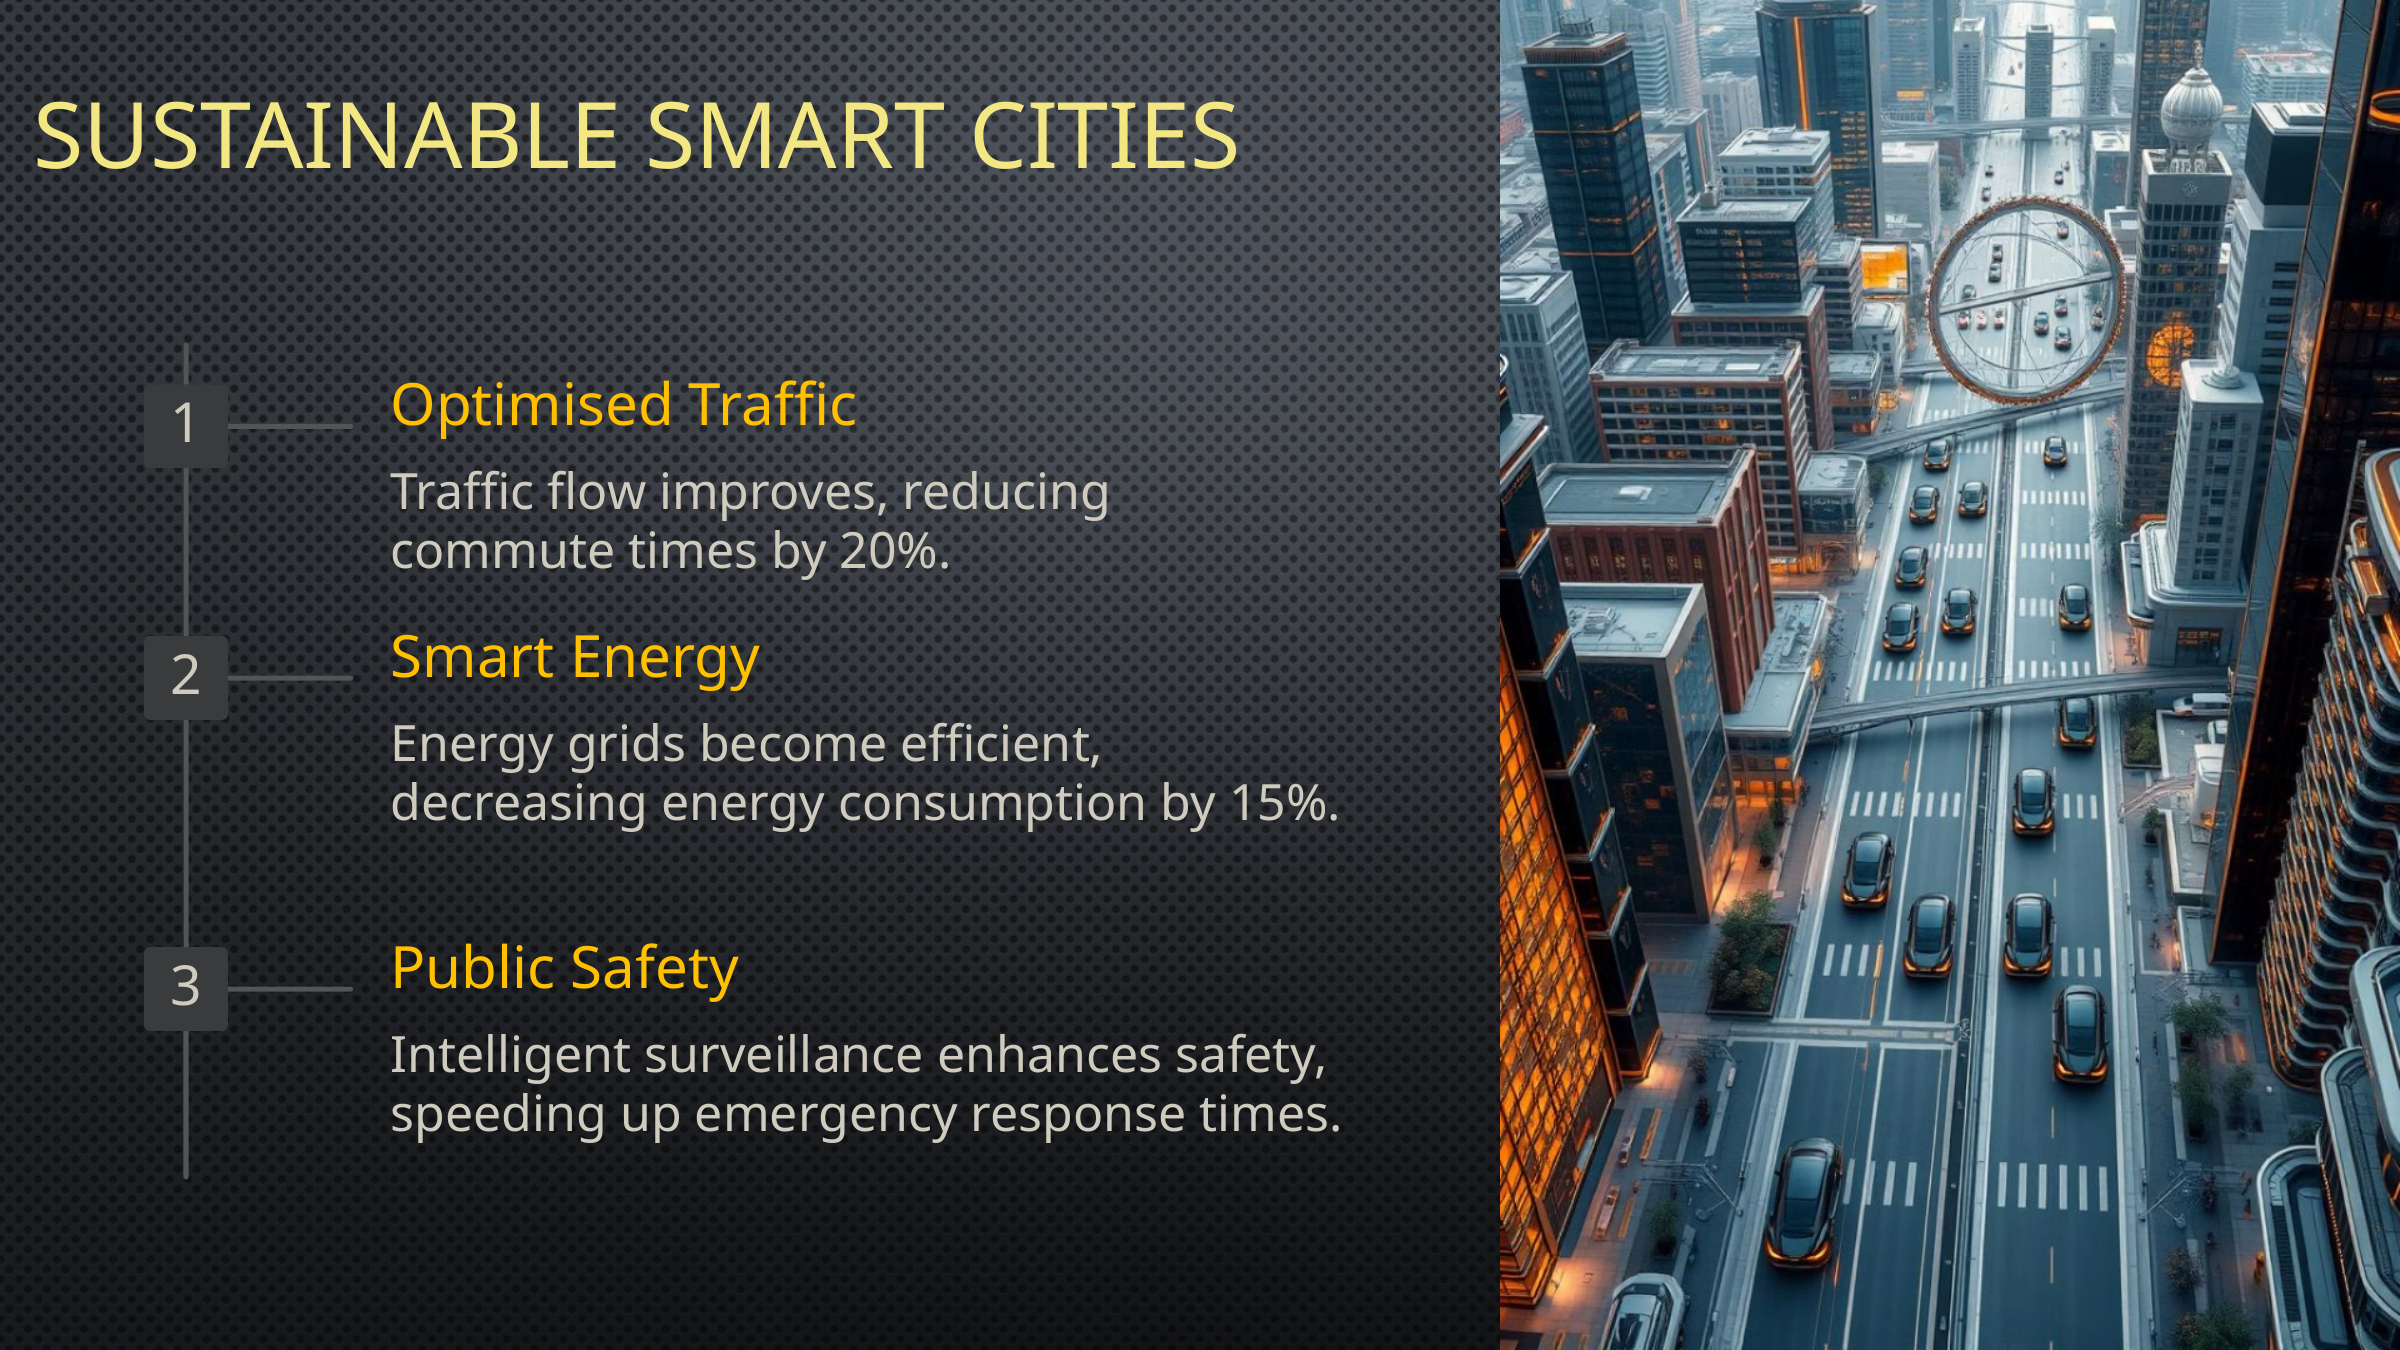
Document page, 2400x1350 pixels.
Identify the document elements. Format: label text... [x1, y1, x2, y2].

text_box Energy grids become efficient, decreasing energy consumption by 15%. [390, 711, 1370, 831]
text_box [183, 1031, 189, 1180]
text_box Intelligent surveillance enhances safety, speeding up emergency response times. [390, 1023, 1370, 1143]
text_box [144, 947, 228, 1031]
text_box [228, 423, 354, 429]
text_box Public Safety [390, 942, 856, 1001]
text_box [144, 636, 228, 720]
text_box 2 [168, 650, 204, 706]
text_box [144, 384, 228, 469]
text_box Smart Energy [390, 631, 856, 690]
text_box SUSTAINABLE SMART CITIES [33, 71, 1133, 188]
picture [1499, 0, 2400, 1350]
text_box [228, 986, 354, 992]
text_box Traffic flow improves, reducing commute times by 20%. [390, 460, 1370, 520]
text_box [228, 675, 354, 681]
text_box 3 [168, 961, 204, 1017]
text_box Optimised Traffic [390, 379, 856, 438]
text_box 1 [176, 398, 196, 455]
text_box [183, 469, 189, 636]
text_box [183, 342, 189, 384]
text_box [183, 720, 189, 947]
